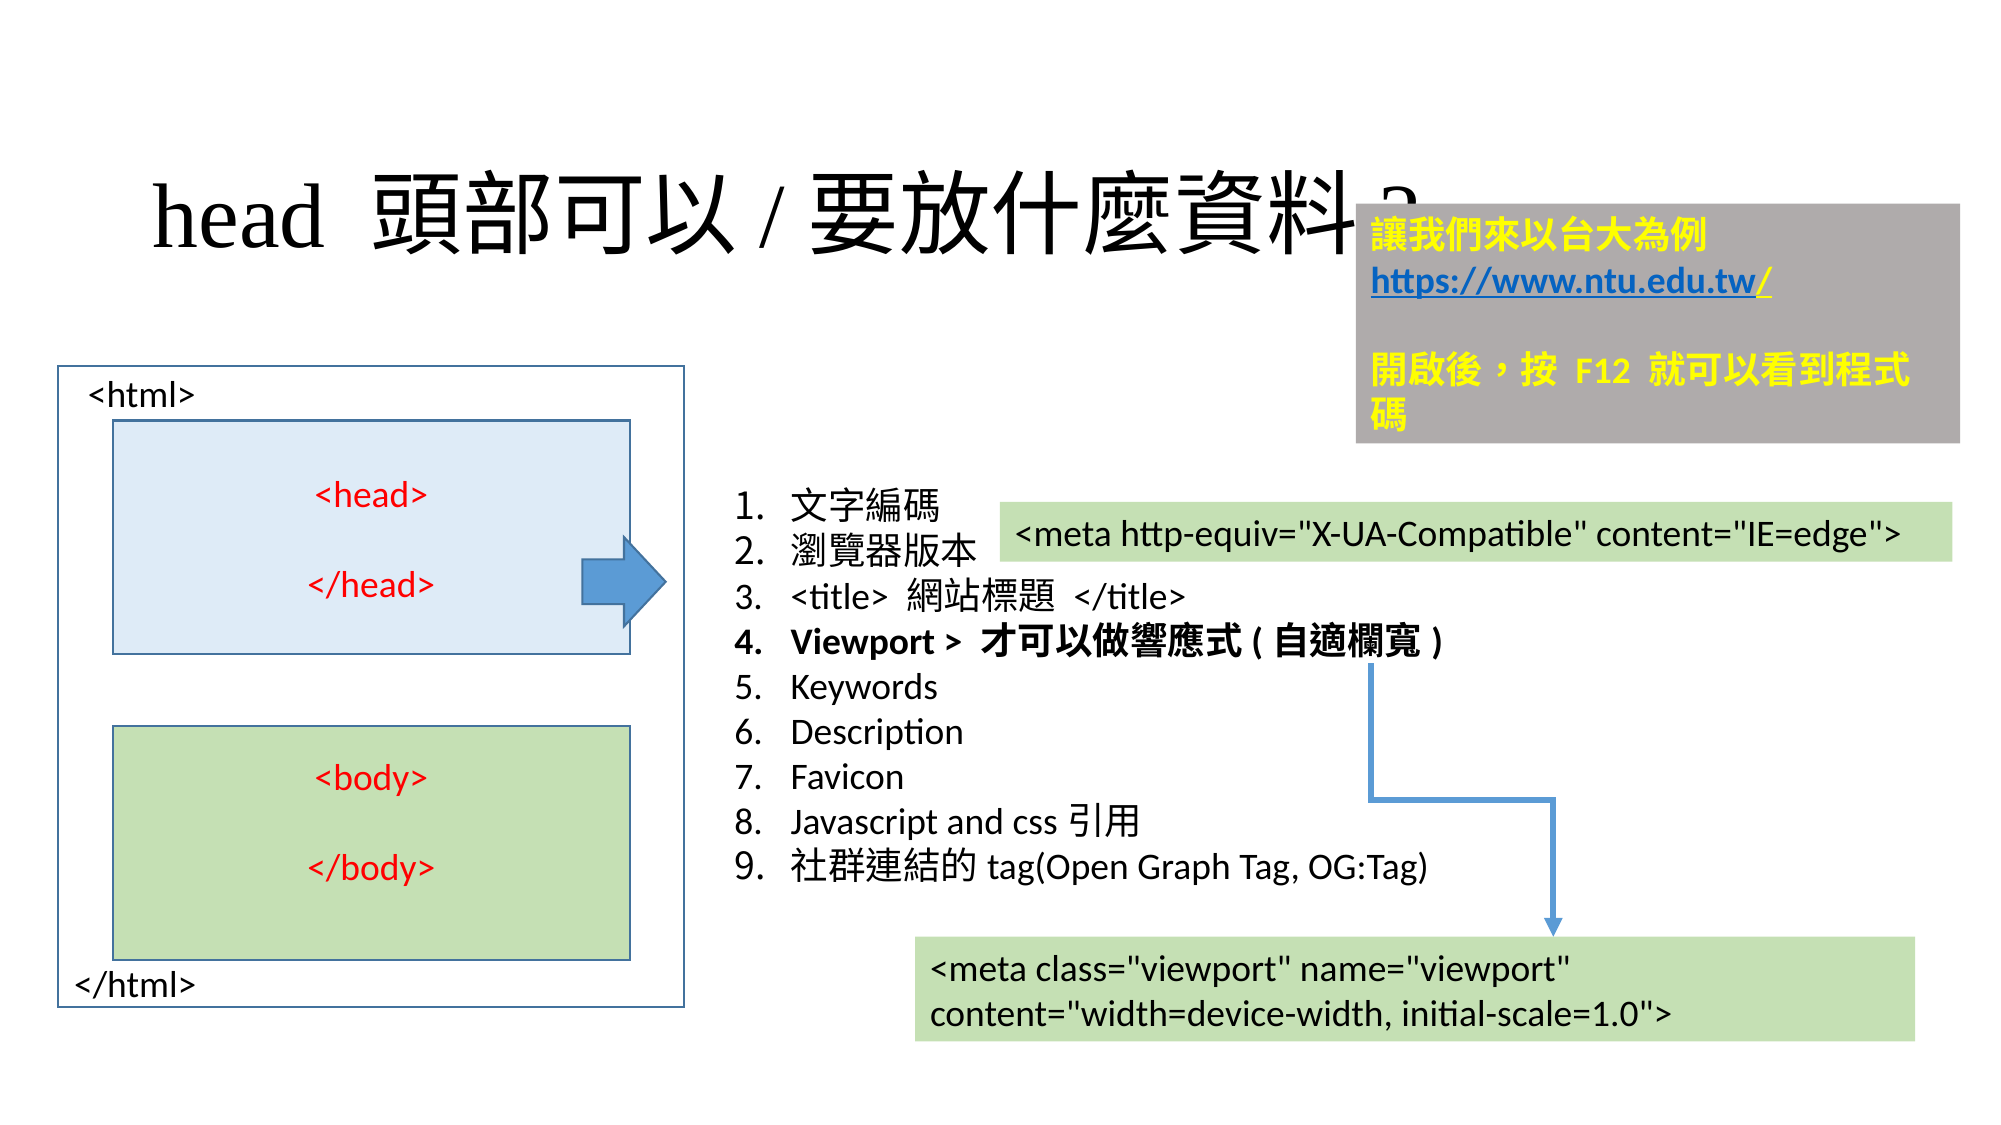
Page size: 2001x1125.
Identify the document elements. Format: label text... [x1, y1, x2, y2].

text_box <meta class="viewport" name="viewport" content="width=device-width, initial-scale=1.0"> [915, 936, 1916, 1042]
text_box <html> [73, 362, 211, 366]
text_box </html> [59, 1007, 212, 1013]
text_box 讓我們來以台大為例 https://www.ntu.edu.tw/ 開啟後，按 F12 就可以看到程式碼 [1355, 203, 1961, 444]
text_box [1325, 708, 1599, 892]
title head 頭部可以/要放什麼資料? [137, 59, 1863, 278]
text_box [58, 366, 685, 1007]
text_box <meta http-equiv="X-UA-Compatible" content="IE=edge"> [999, 501, 1953, 562]
text_box 文字編碼 瀏覽器版本 <title> 網站標題 </title> Viewport > 才可以做響應式(自適欄寬) Keywords Description Favicon Javascript and css引用 社群連結的tag(Open Graph Tag, OG:Tag) [719, 474, 1458, 940]
